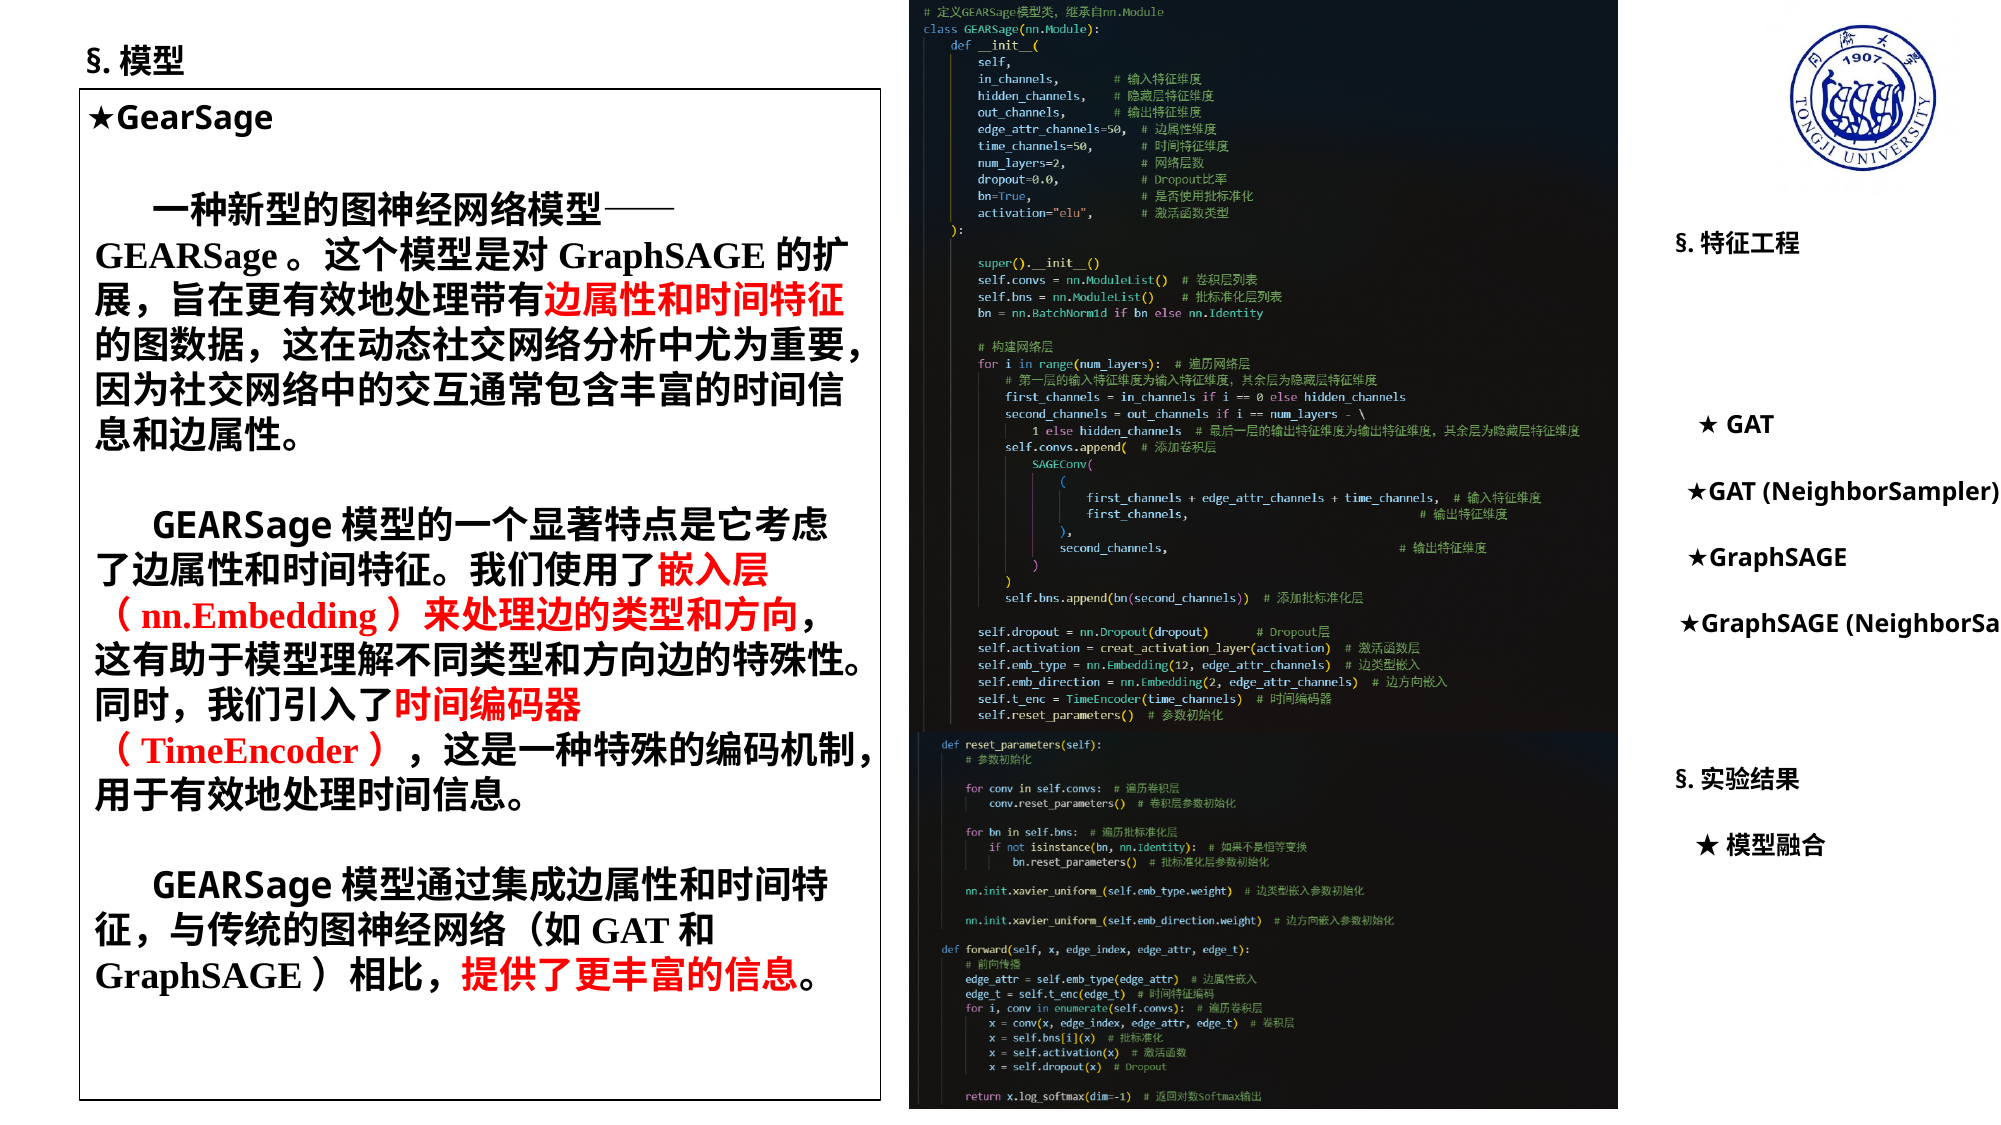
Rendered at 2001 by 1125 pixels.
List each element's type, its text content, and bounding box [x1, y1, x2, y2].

text_box ★GraphSAGE [1671, 534, 1863, 579]
text_box §.实验结果 [1660, 755, 1816, 831]
text_box ★GearSage [71, 88, 79, 144]
text_box ★ GAT [1682, 401, 1789, 447]
text_box §.模型 [70, 33, 201, 88]
text_box 一种新型的图神经网络模型——GEARSage。这个模型是对GraphSAGE的扩展，旨在更有效地处理带有边属性和时间特征的图数据，这在动态社交网络分析中尤为重要，因为社交网络中的交互通常包含丰富的时间信息和边属性。 GEARSage模型的一个显著特点是它考虑了边属性和时间特征。我们使用了嵌入层（nn.Embedding）来处理边的类型和方向，这有助于模型理解不同类型和方向边的特殊性。同时，我们引入了时间编码器（TimeEncoder），这是一种特殊的编码机制，用于有效地处理时间信息。 GEARSage模型通过集成边属性和时间特征，与传统的图神经网络（如GAT和GraphSAGE）相比，提供了更丰富的信息。 [79, 88, 881, 1100]
text_box ★模型融合 [1680, 822, 1842, 867]
picture [1765, 0, 1960, 195]
text_box ★GraphSAGE (NeighborSampler) [1663, 600, 2000, 645]
text_box §.特征工程 [1660, 220, 1816, 265]
text_box ★GAT (NeighborSampler) [1671, 467, 2000, 513]
picture [909, 0, 1618, 1109]
